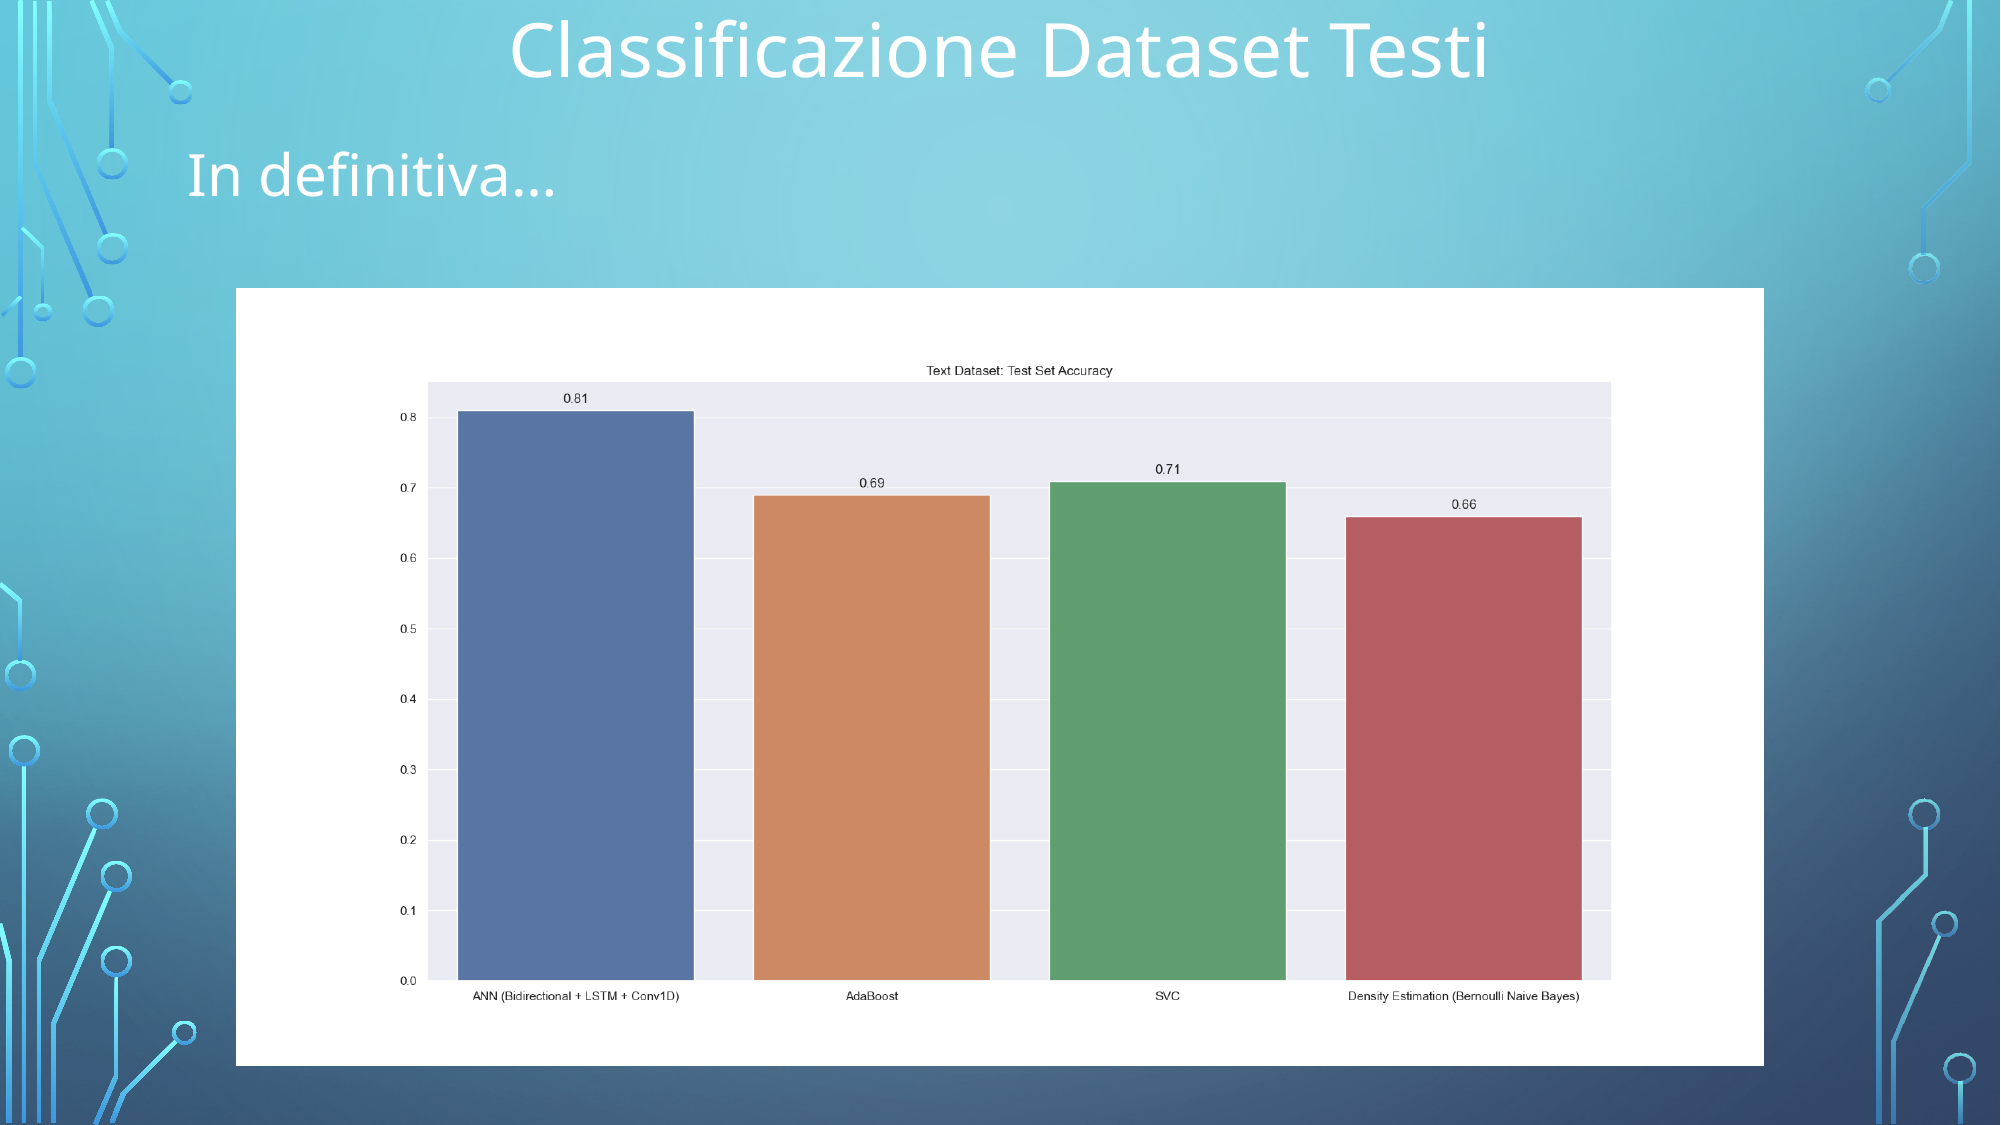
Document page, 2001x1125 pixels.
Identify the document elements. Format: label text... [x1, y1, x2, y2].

picture [236, 288, 1764, 1066]
text_box Classificazione Dataset Testi [457, 0, 1543, 101]
text_box In definitiva… [172, 131, 898, 216]
